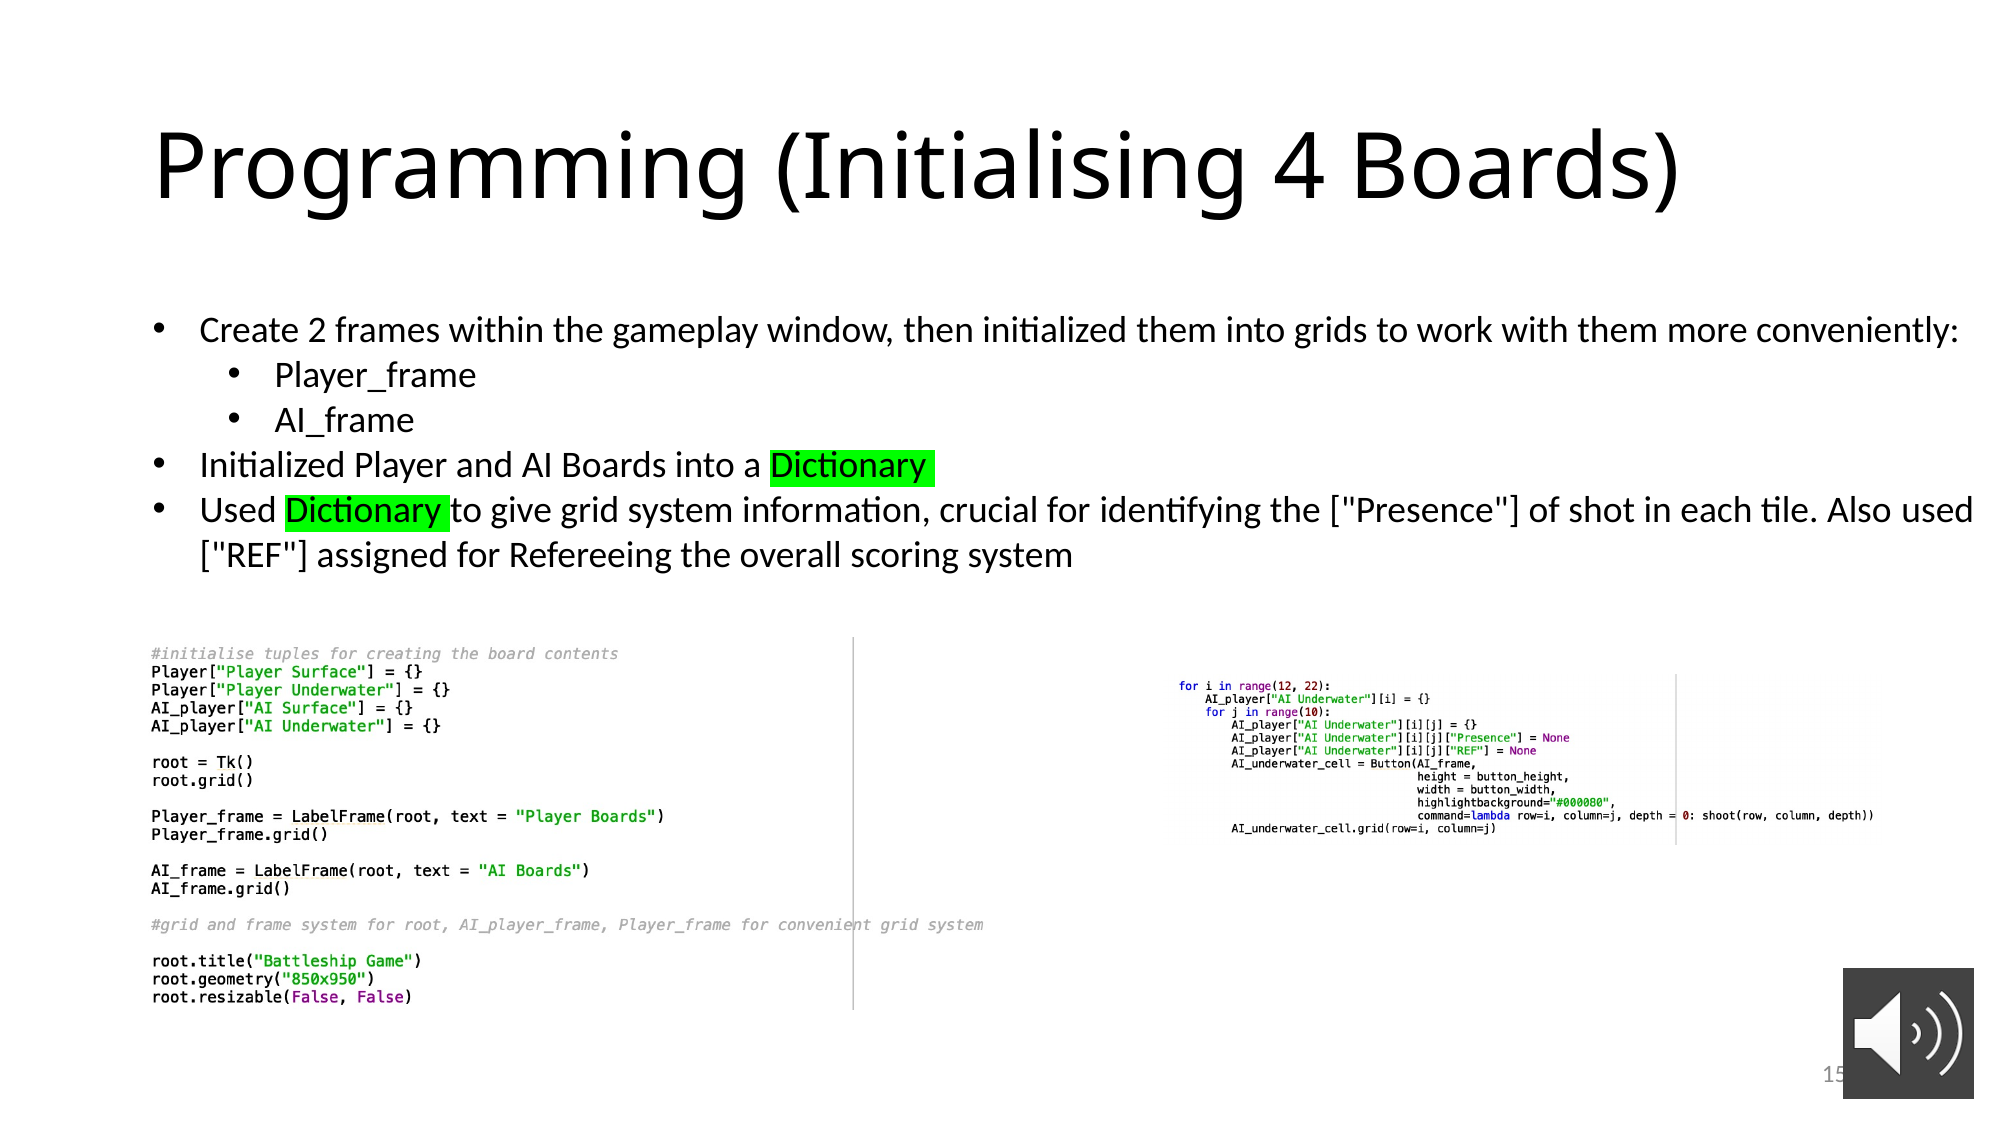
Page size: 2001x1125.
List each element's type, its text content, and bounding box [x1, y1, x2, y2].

title Programming (Initialising 4 Boards) [137, 59, 1863, 278]
picture [137, 637, 1084, 1010]
slide_number 15 [1412, 1042, 1863, 1103]
picture [1163, 674, 1882, 845]
text_box Create 2 frames within the gameplay window, then initialized them into grids to work with them more conveniently: Player_frame AI_frame Initialized Player and AI Boards into a Dictionary Used Dictionary to give grid system information, crucial for identifying the ["Presence"] of shot in each tile. Also used ["REF"] assigned for Refereeing the overall scoring system [137, 297, 1990, 583]
picture [1841, 966, 1975, 1100]
